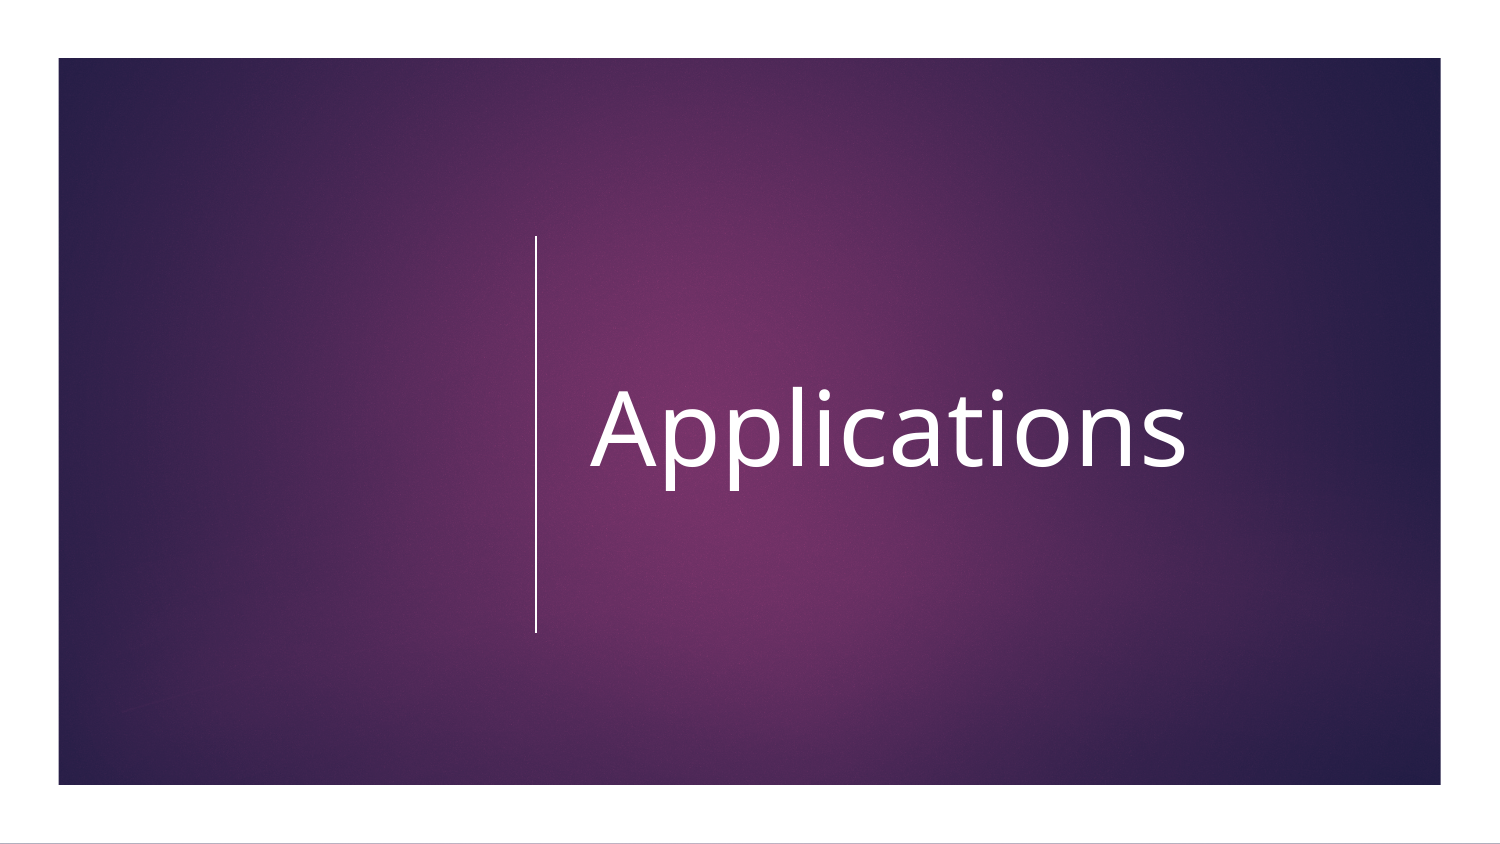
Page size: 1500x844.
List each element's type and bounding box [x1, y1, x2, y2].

text_box [0, 0, 1500, 844]
